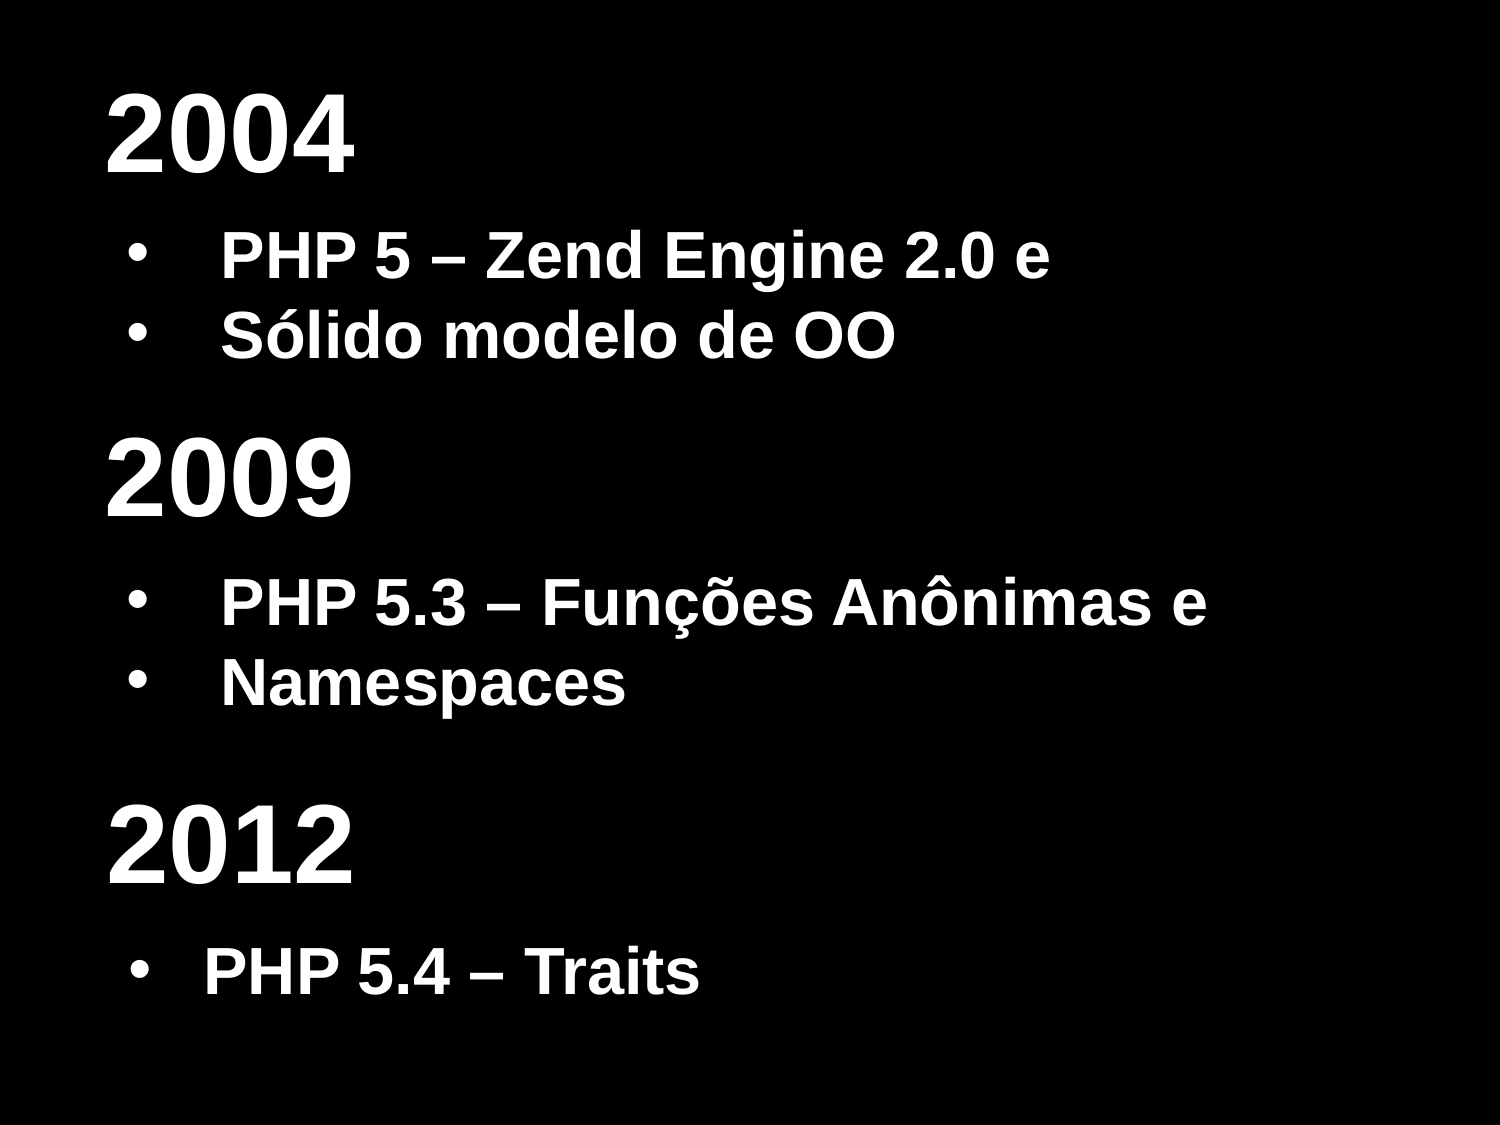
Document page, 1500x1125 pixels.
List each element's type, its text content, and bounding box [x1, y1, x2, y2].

text_box 2012 [91, 763, 372, 913]
text_box PHP 5.3 – Funções Anônimas e Namespaces [112, 551, 1471, 726]
text_box PHP 5.4 – Traits [113, 920, 1472, 1016]
text_box 2004 [90, 52, 370, 203]
text_box PHP 5 – Zend Engine 2.0 e Sólido modelo de OO [112, 204, 1400, 379]
text_box 2009 [90, 396, 370, 546]
